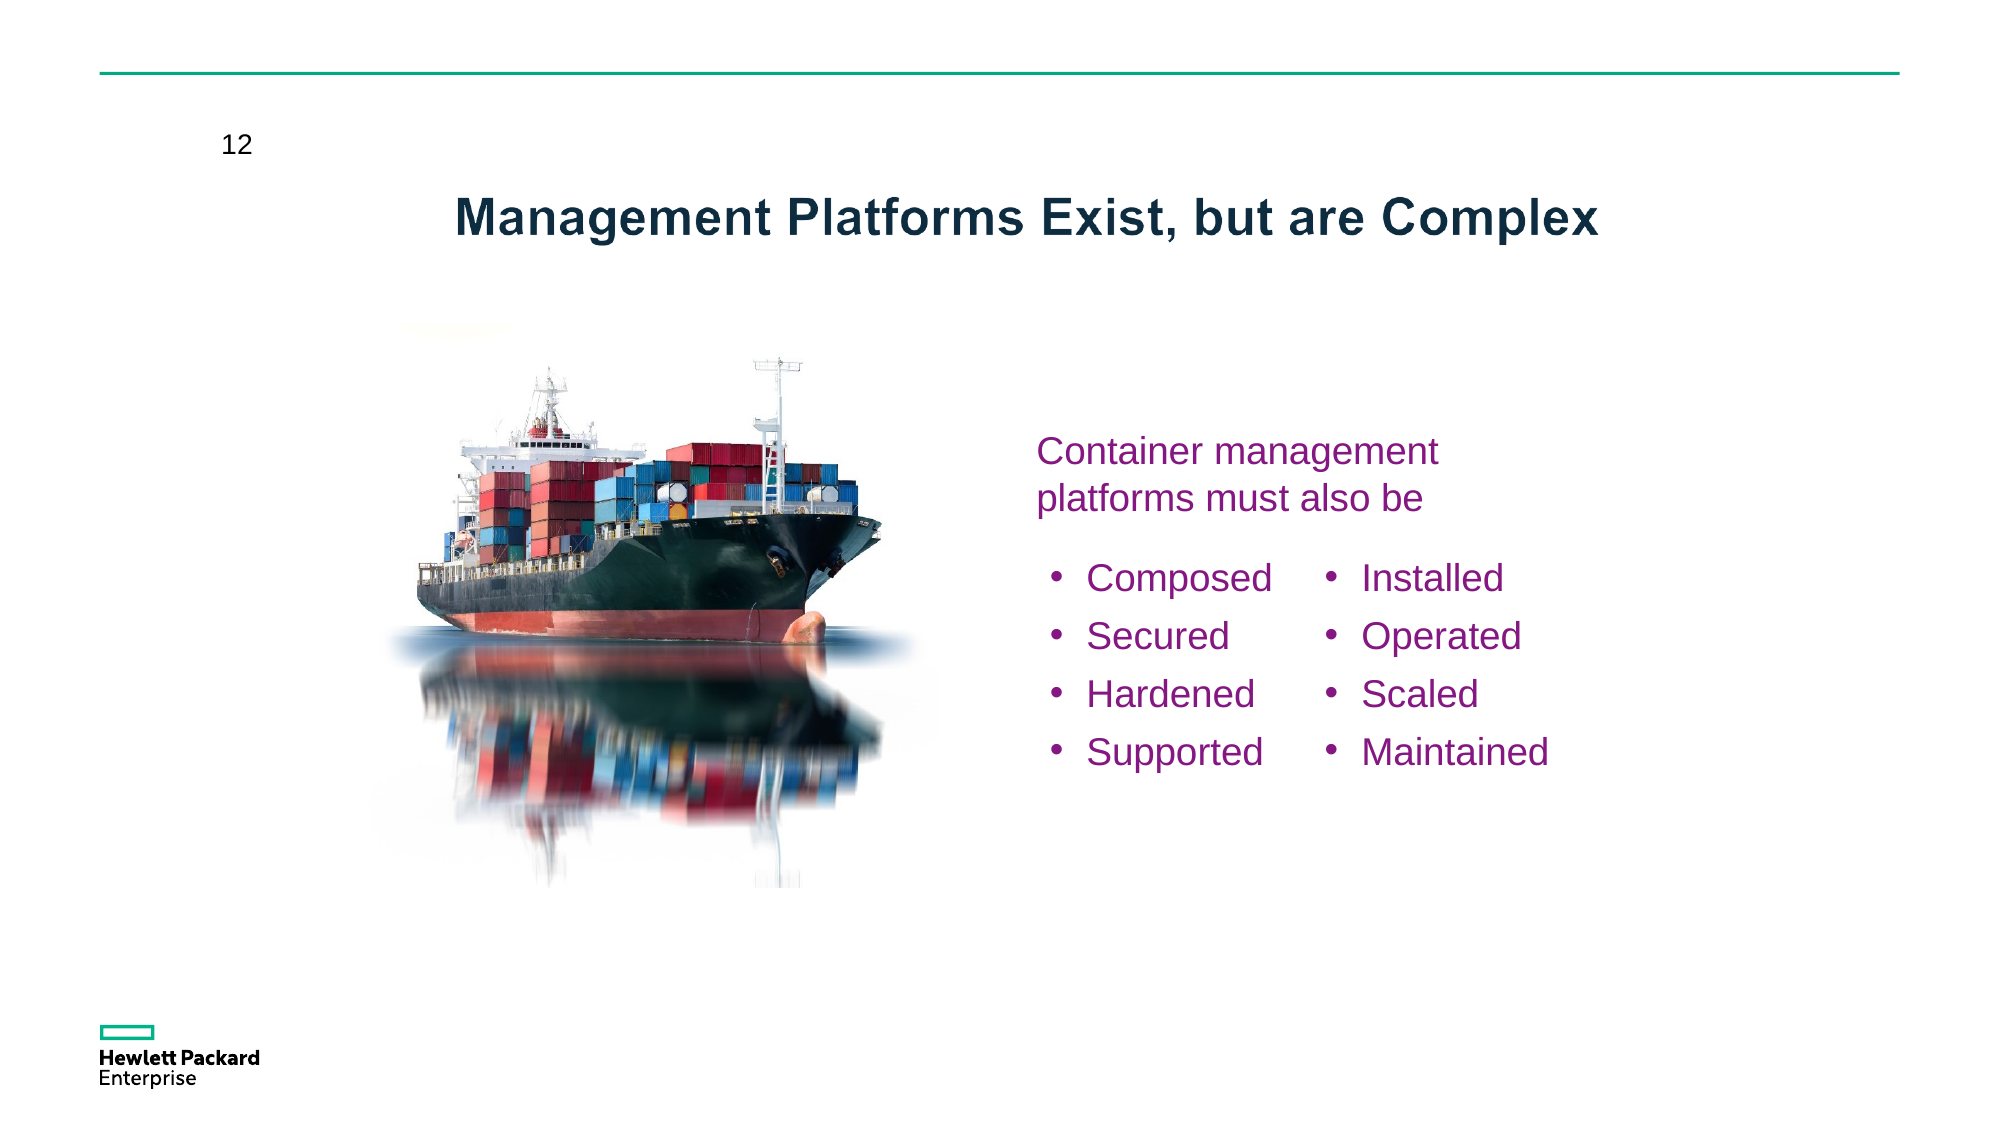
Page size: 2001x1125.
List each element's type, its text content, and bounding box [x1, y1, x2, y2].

text_box Container management platforms must also be [1034, 425, 1446, 519]
text_box [457, 196, 1599, 246]
text_box Installed Operated Scaled Maintained [1322, 553, 1554, 773]
text_box [369, 323, 939, 888]
text_box 12 [219, 125, 256, 160]
text_box Composed Secured Hardened Supported [1047, 553, 1277, 773]
